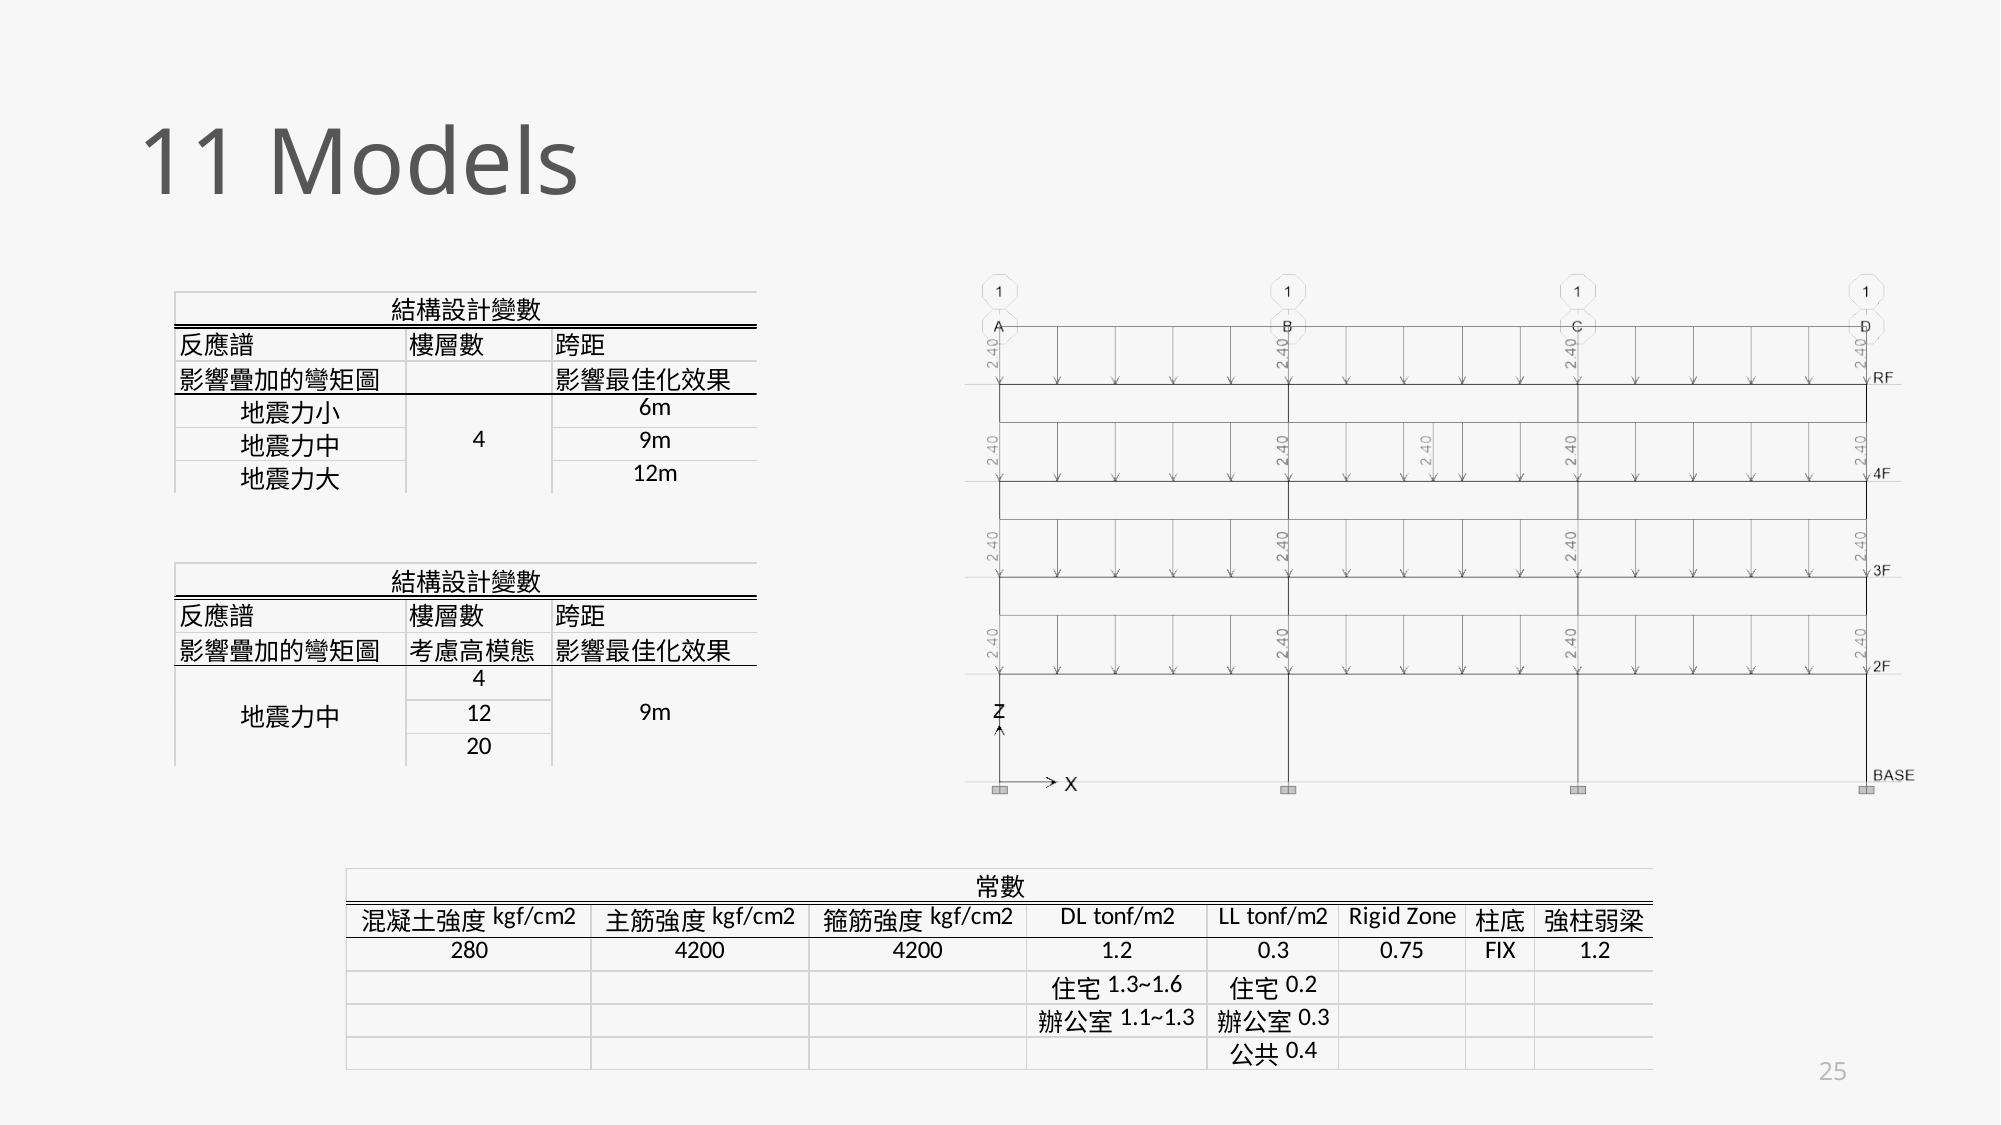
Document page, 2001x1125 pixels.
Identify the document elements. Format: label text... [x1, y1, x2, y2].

picture [947, 252, 1927, 825]
slide_number 25 [1412, 1042, 1863, 1103]
picture [345, 867, 1655, 1071]
list 11 Models [137, 108, 873, 224]
picture [174, 291, 759, 495]
picture [174, 562, 759, 768]
